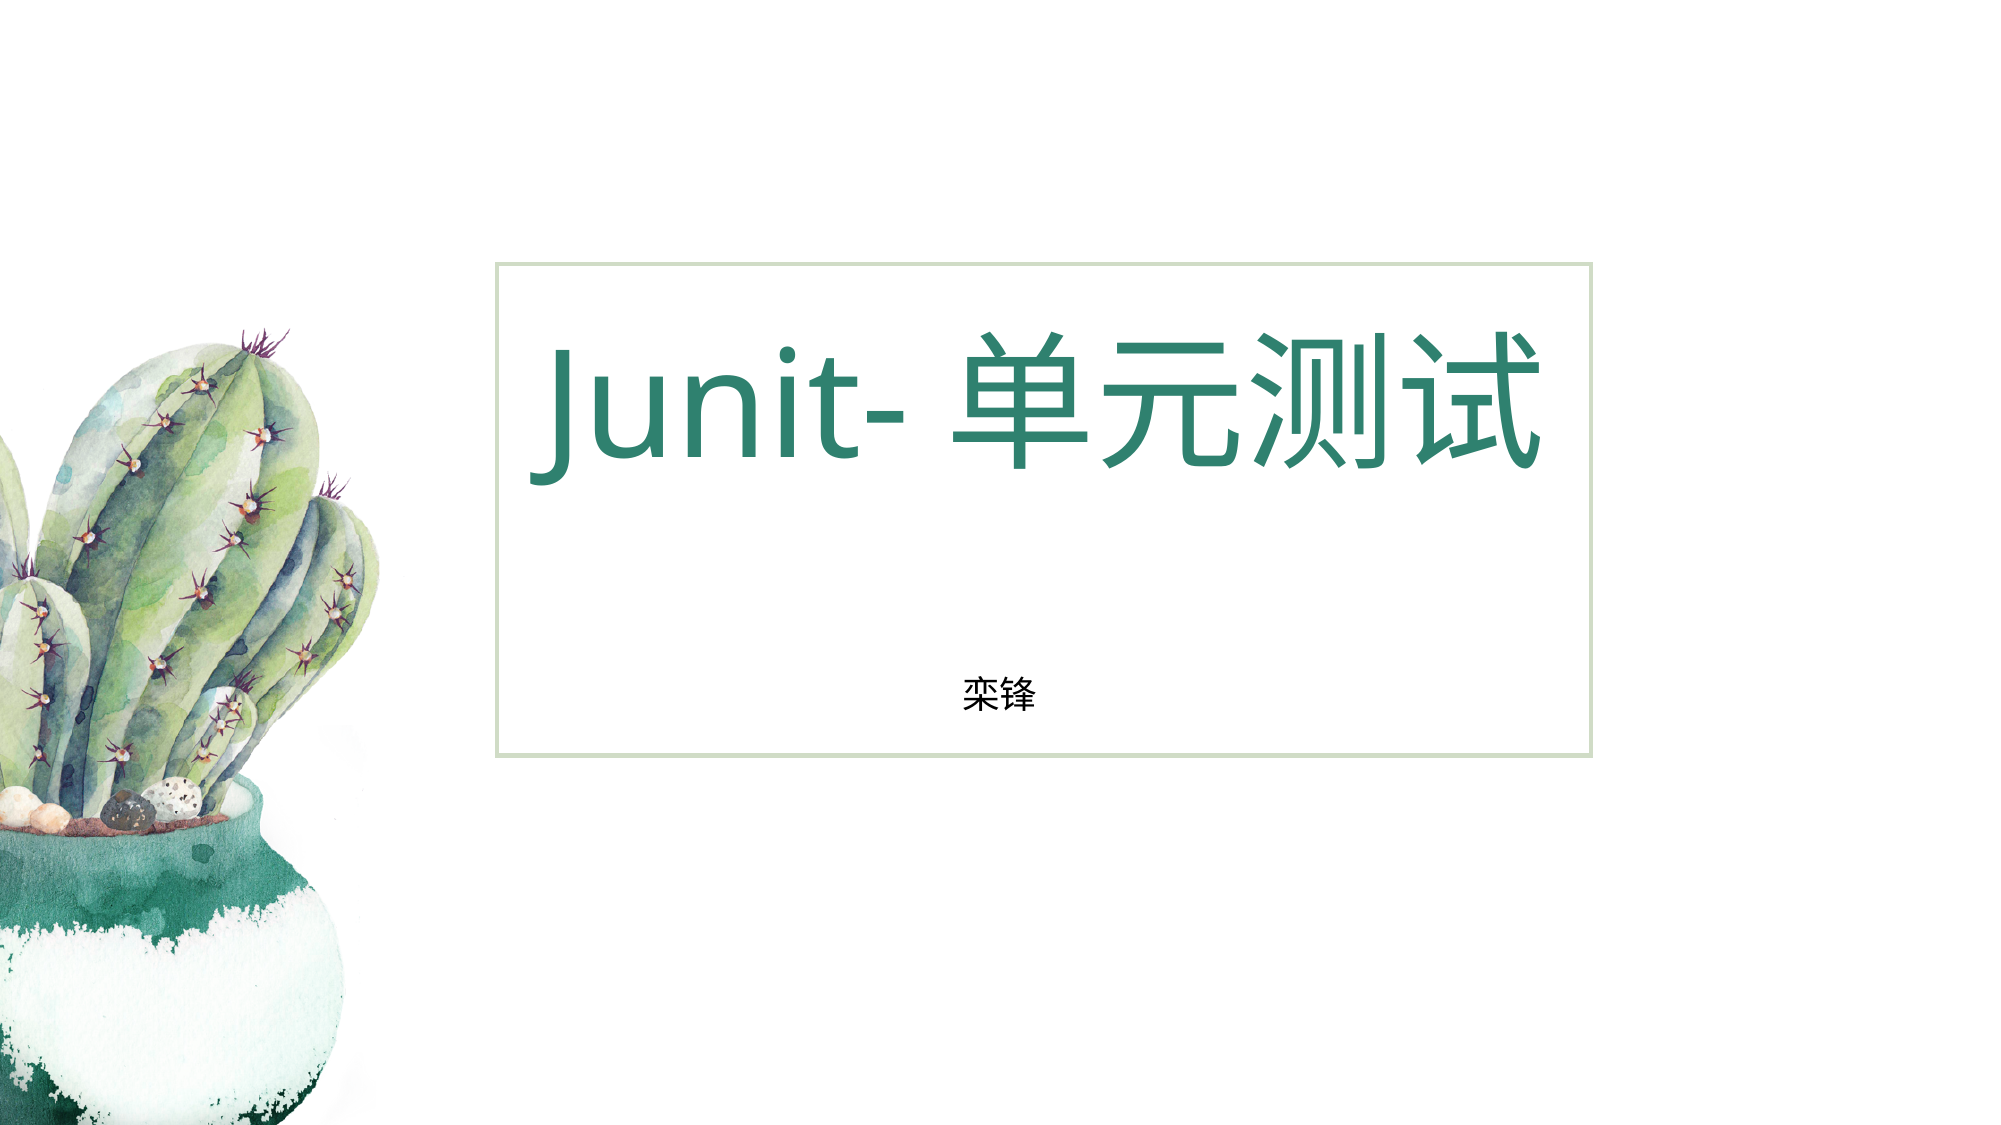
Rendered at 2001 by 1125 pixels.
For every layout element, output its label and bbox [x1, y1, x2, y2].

picture [0, 300, 405, 1125]
text_box [496, 263, 1592, 756]
